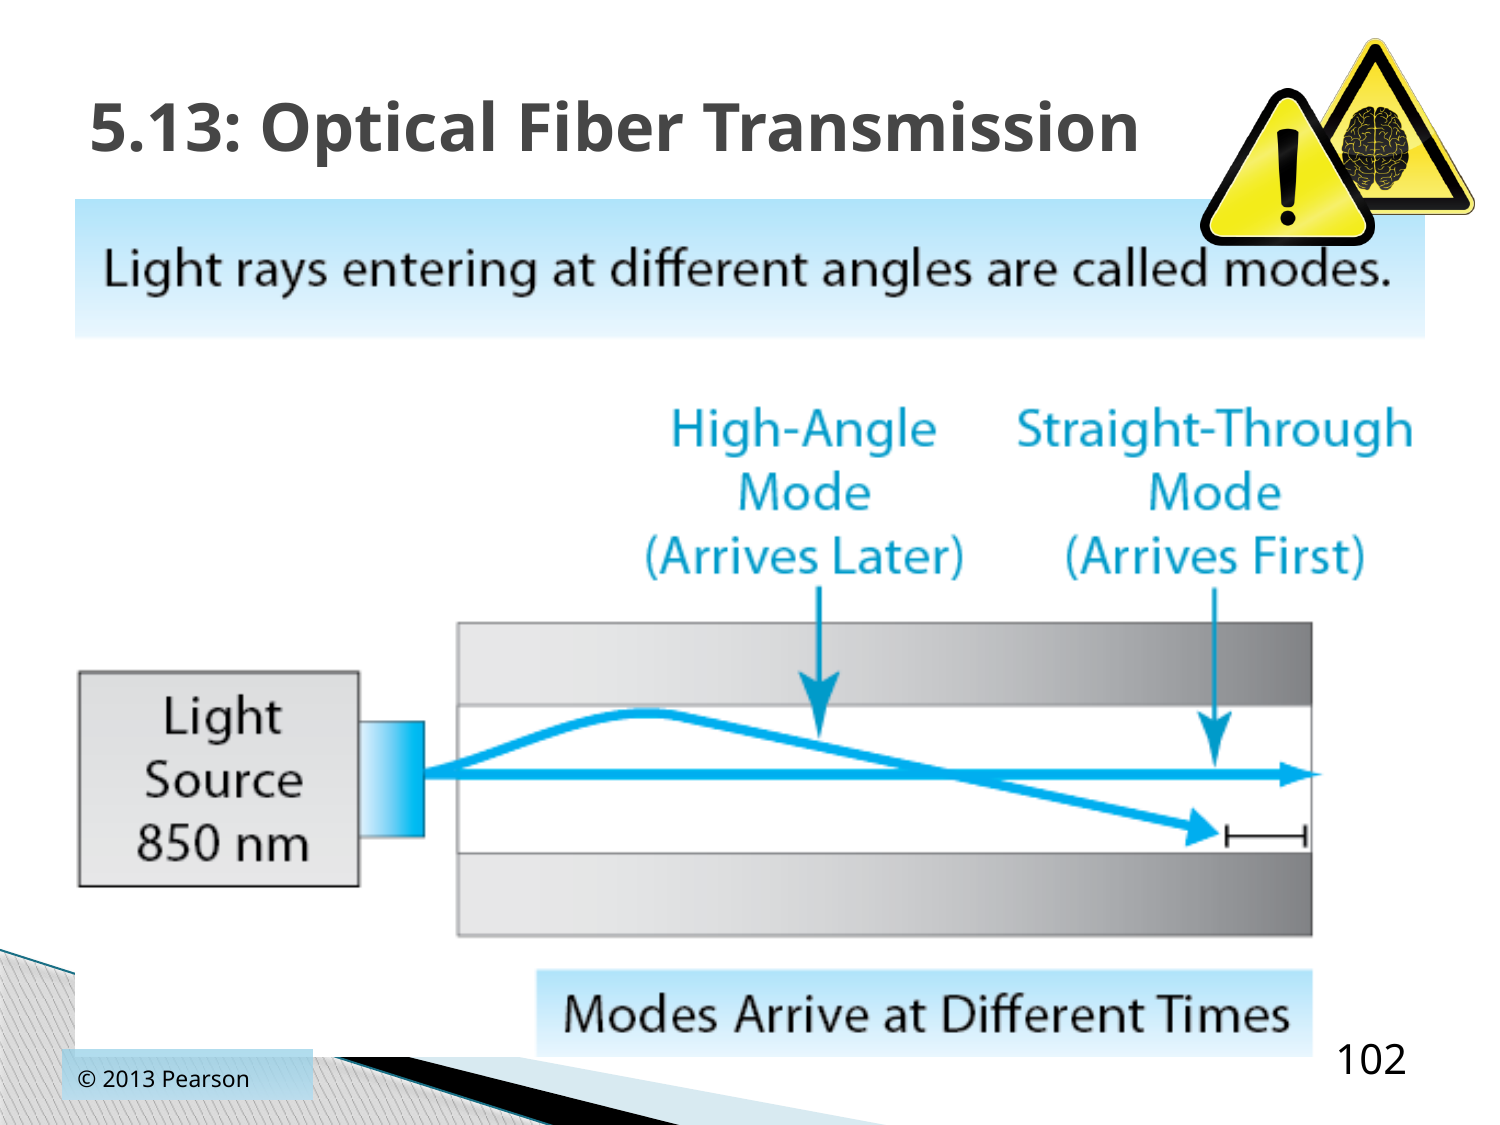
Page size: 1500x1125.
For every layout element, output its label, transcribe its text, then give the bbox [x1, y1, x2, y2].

title 5.13: Optical Fiber Transmission [75, 62, 1268, 188]
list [74, 199, 1426, 1057]
slide_number 102 [1287, 1068, 1423, 1098]
picture [1199, 38, 1476, 246]
footer © 2013 Pearson [62, 1050, 313, 1100]
